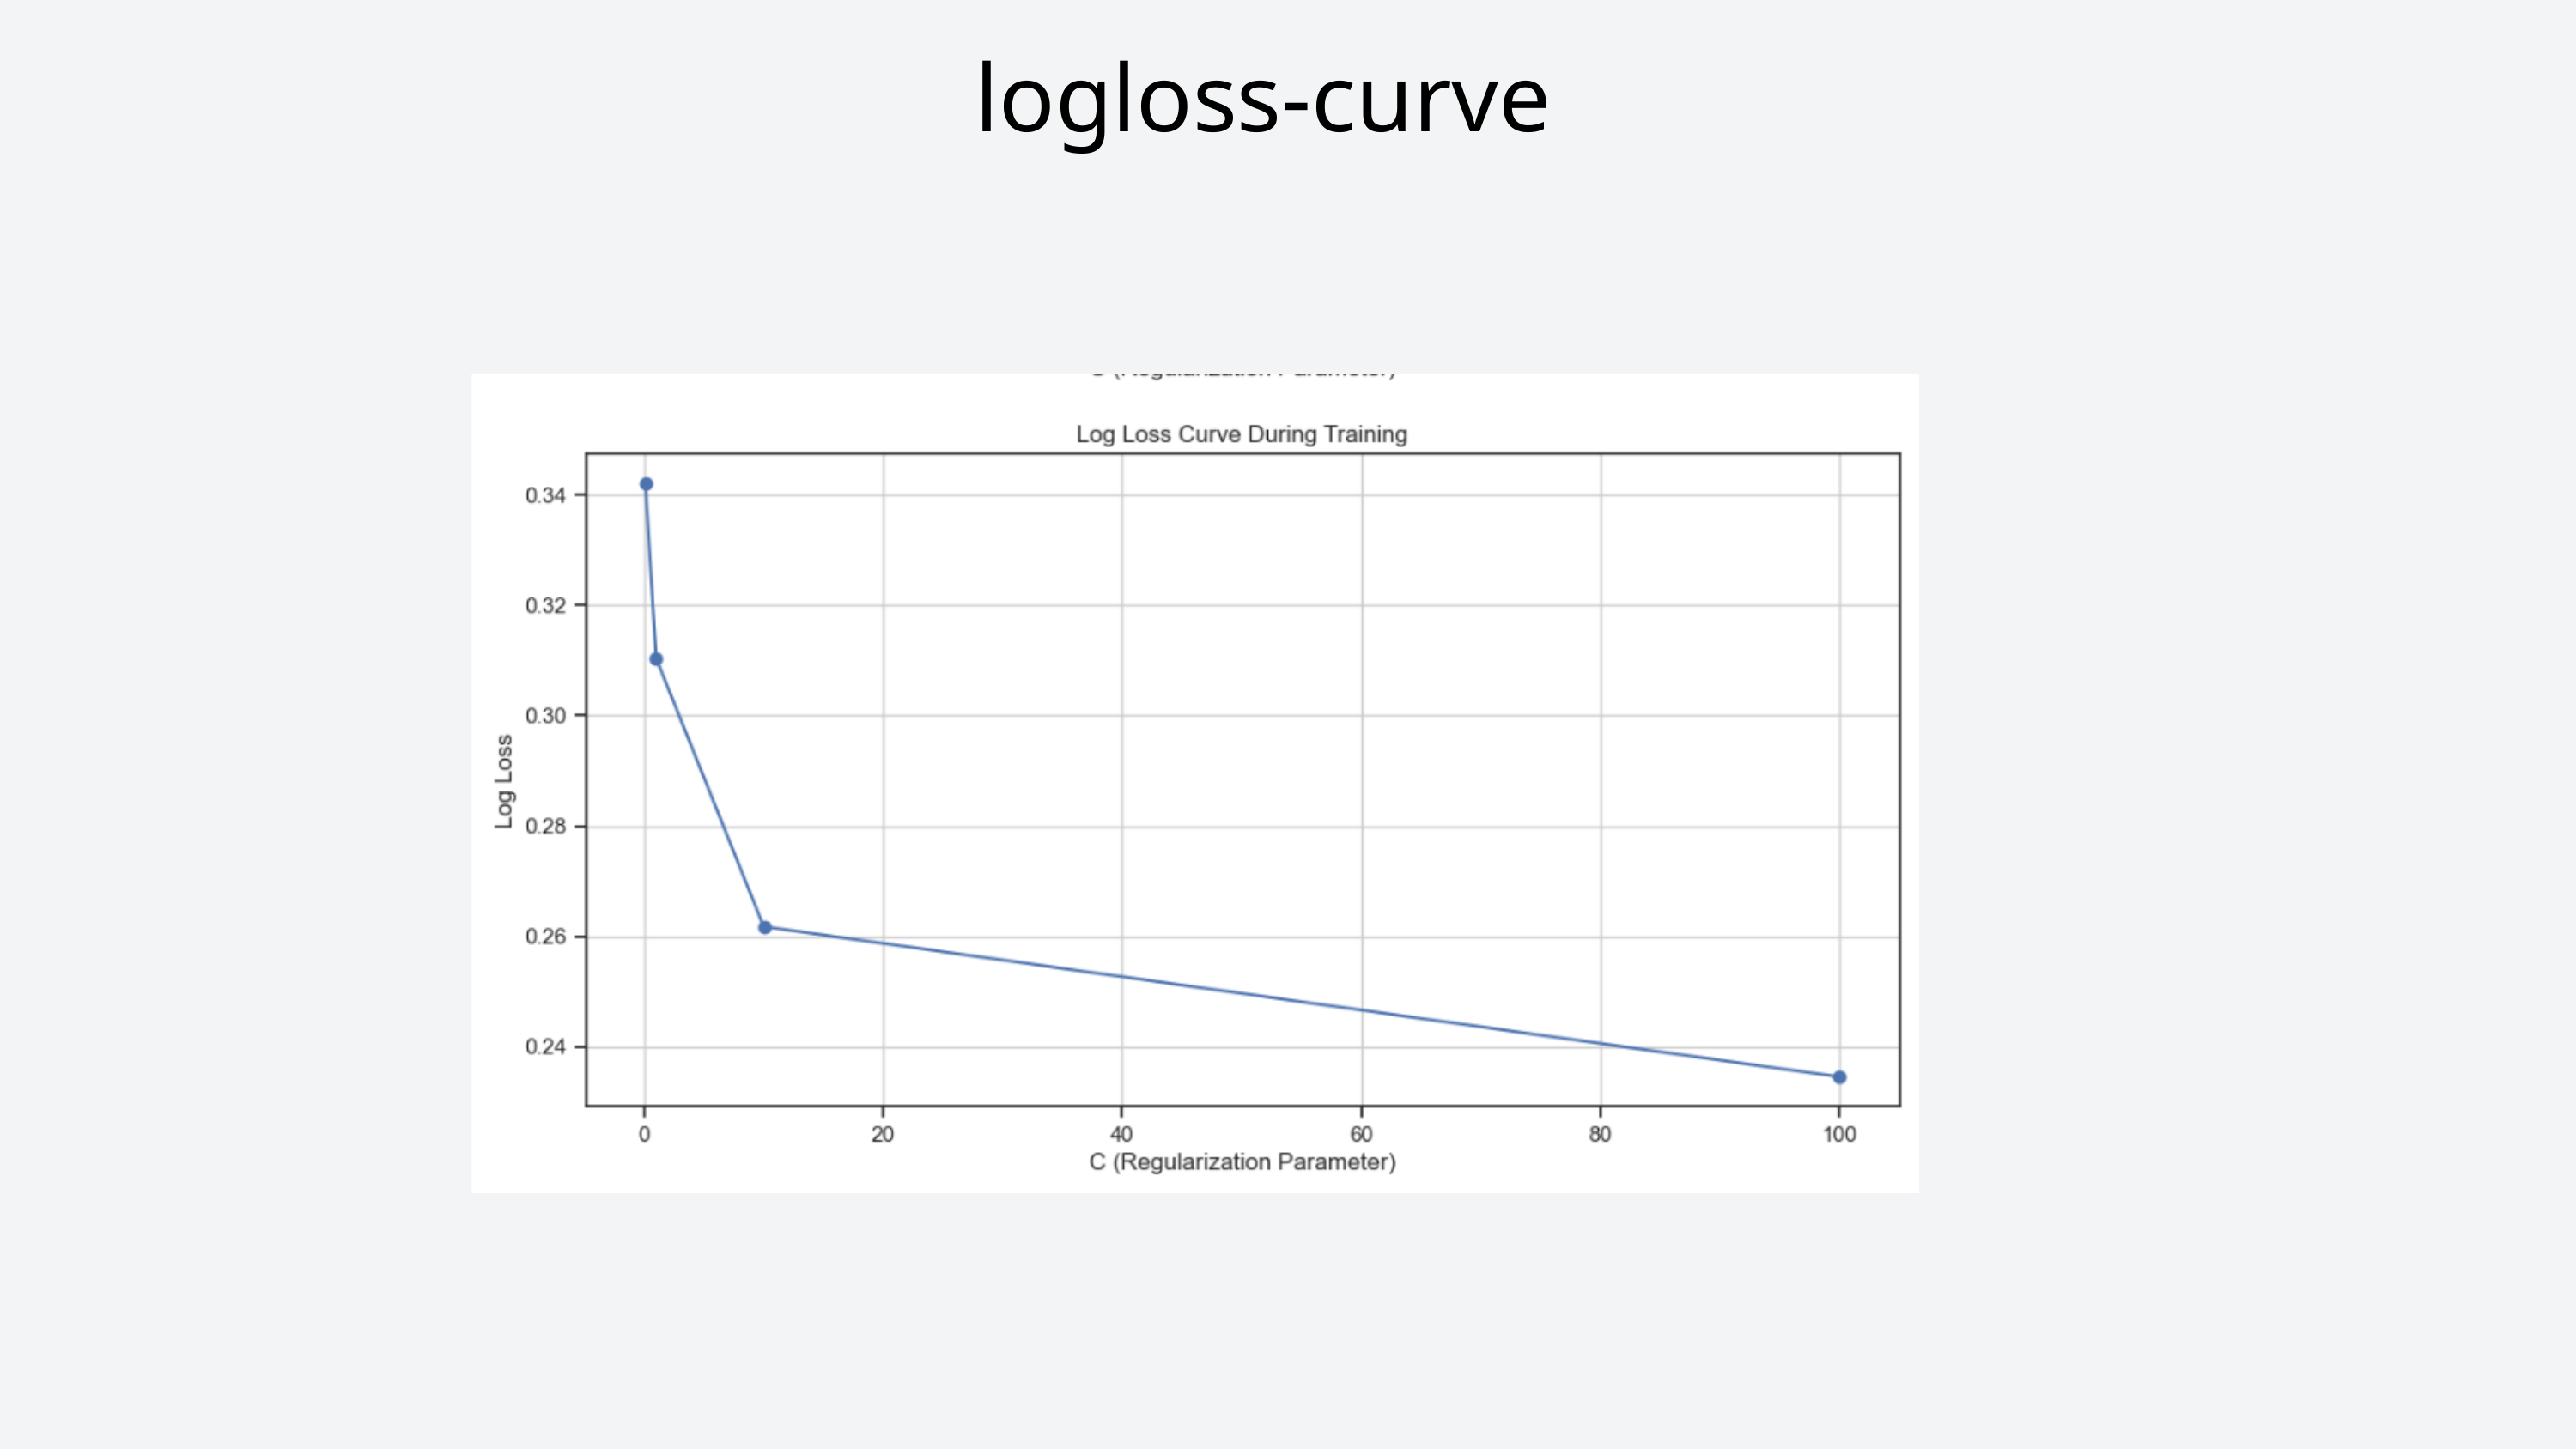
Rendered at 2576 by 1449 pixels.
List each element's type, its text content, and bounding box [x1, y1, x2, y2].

text_box [471, 374, 1919, 1194]
text_box logloss-curve [283, 20, 2245, 150]
